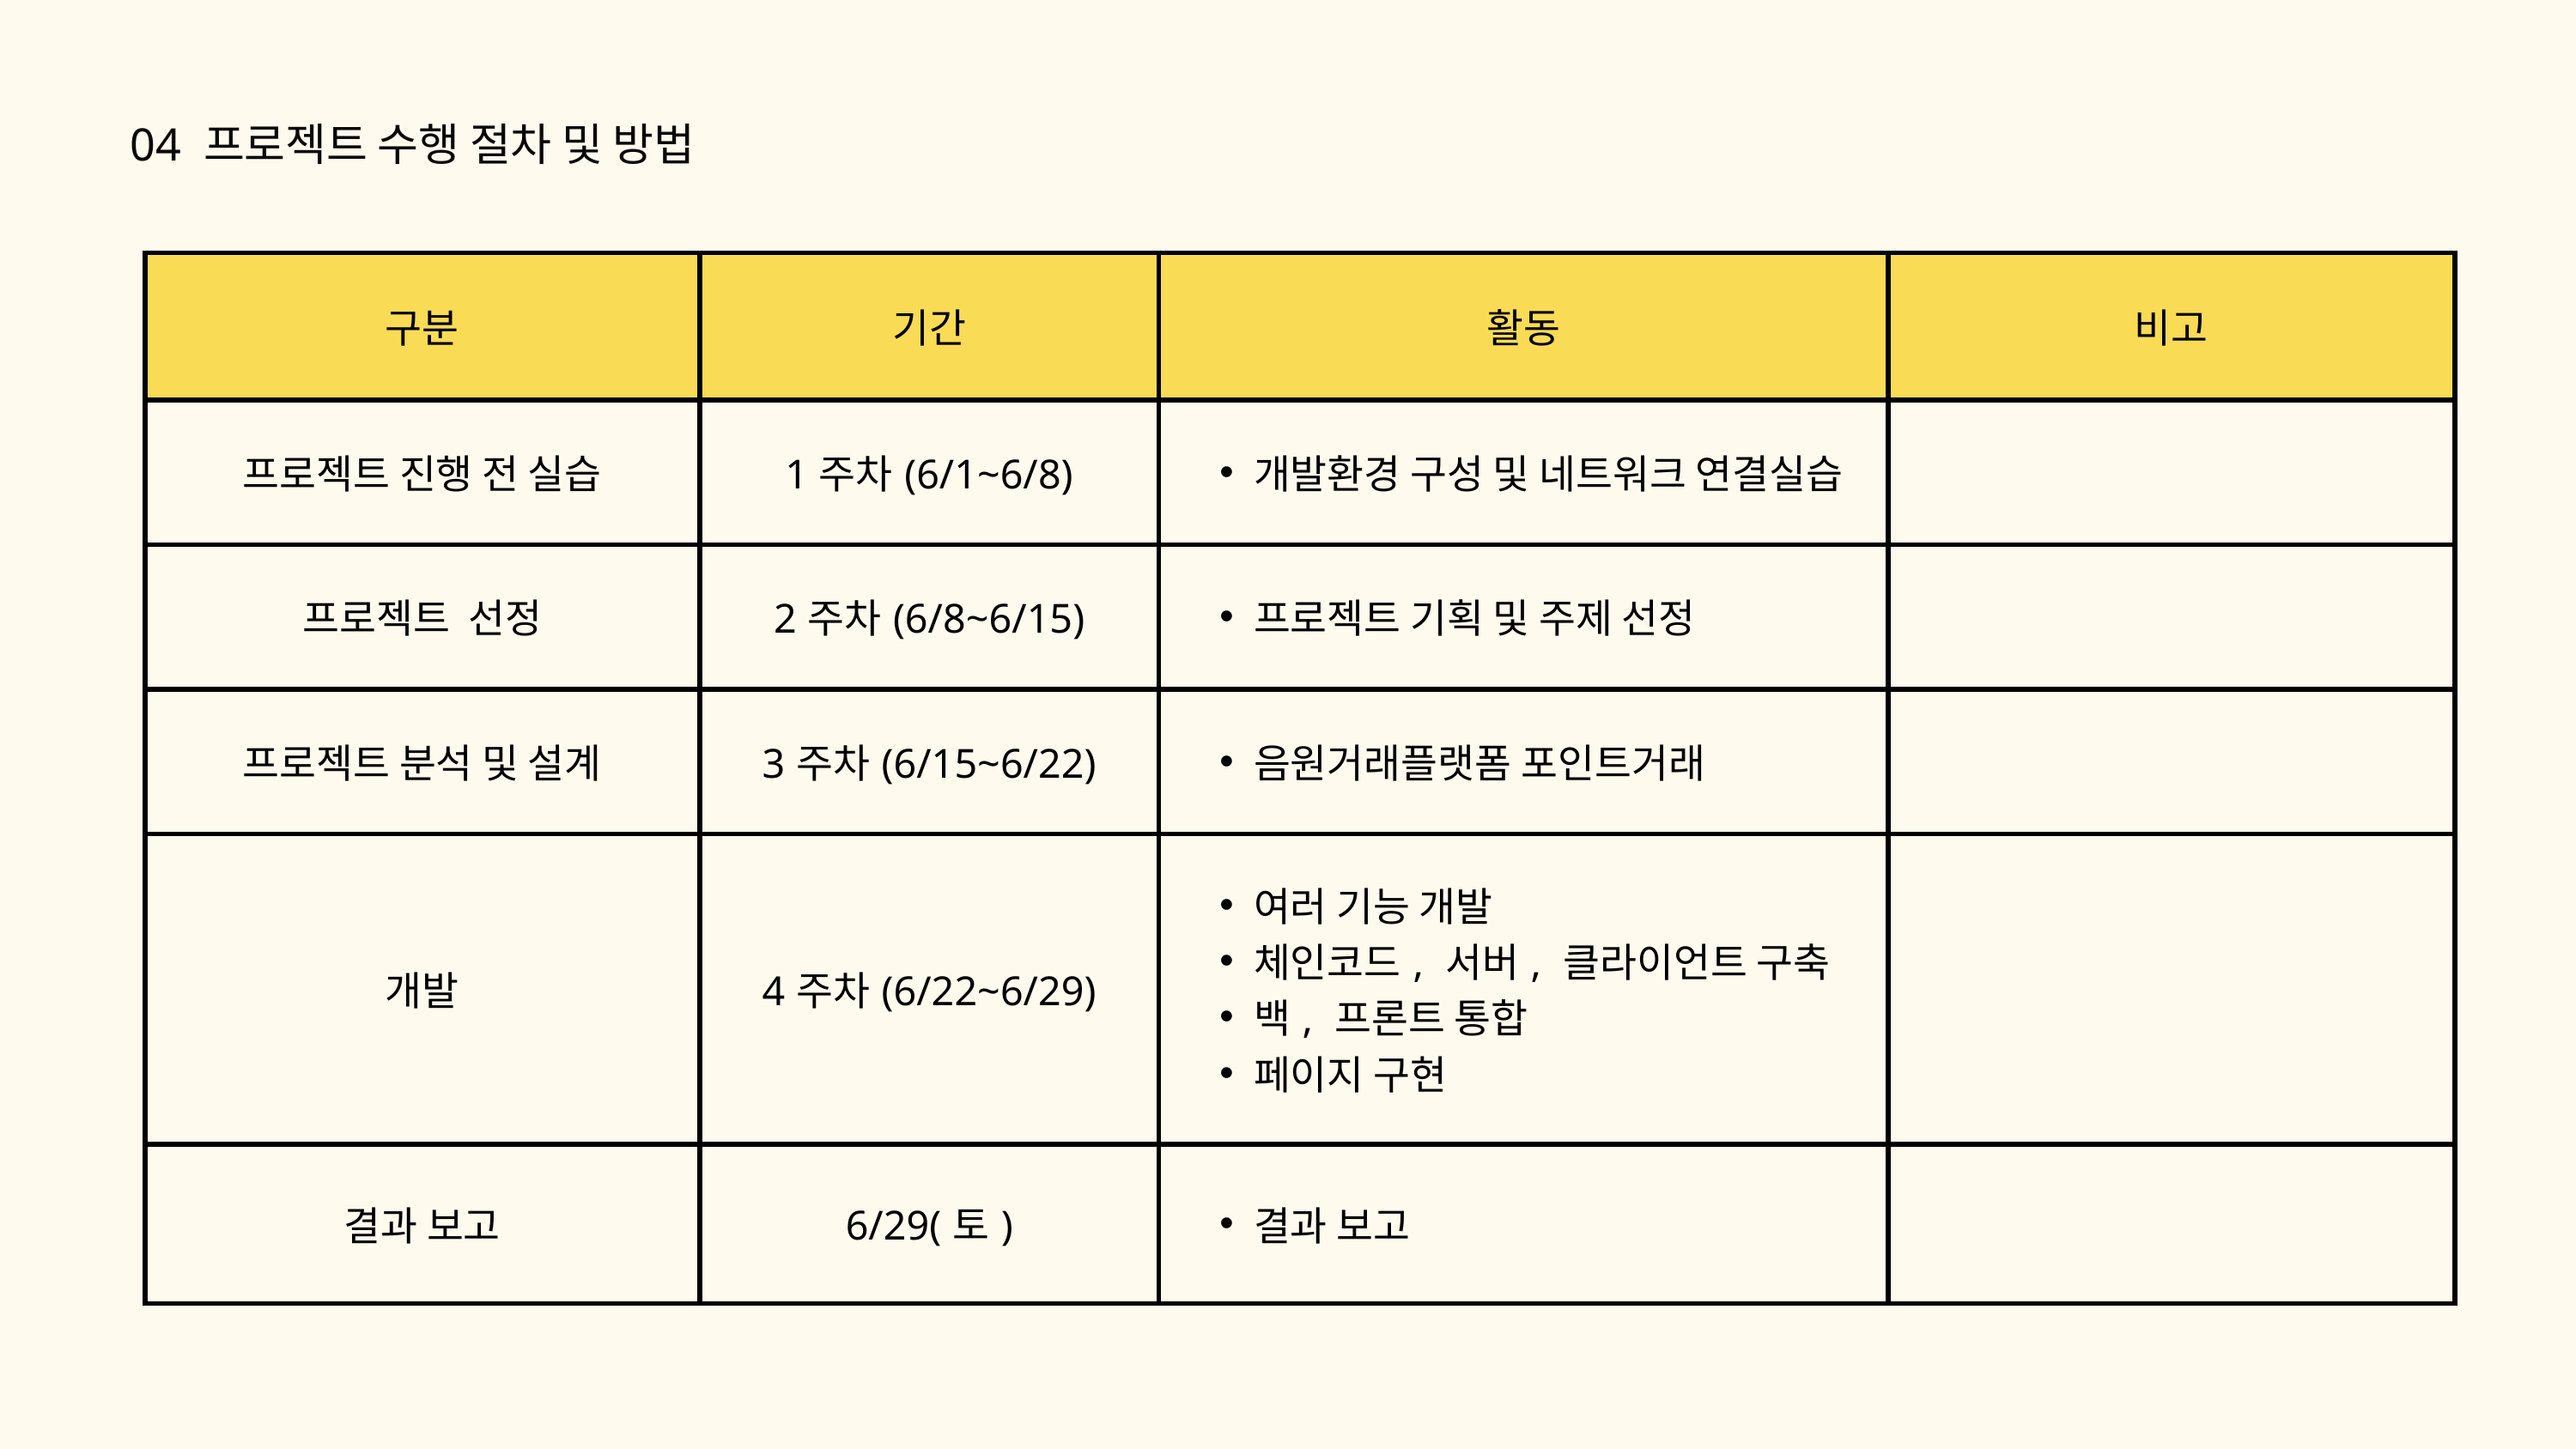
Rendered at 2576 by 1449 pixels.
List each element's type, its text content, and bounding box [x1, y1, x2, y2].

table_cell [1891, 1147, 2452, 1301]
table_cell 개발환경 구성 및 네트워크 연결실습 [1161, 403, 1886, 543]
table_cell 3주차(6/15~6/22) [702, 692, 1157, 832]
table_cell [1891, 692, 2452, 832]
text_box 04 프로젝트 수행 절차 및 방법 [130, 107, 698, 171]
table_cell 결과 보고 [1161, 1147, 1886, 1301]
table_cell 여러 기능 개발 체인코드, 서버, 클라이언트 구축 백, 프론트 통합 페이지 구현 [1161, 836, 1886, 1142]
table_cell [1891, 403, 2452, 543]
table_header 활동 [1161, 255, 1886, 397]
table_cell 음원거래플랫폼 포인트거래 [1161, 692, 1886, 832]
table_cell 결과 보고 [148, 1147, 697, 1301]
table_cell 개발 [148, 836, 697, 1142]
table_cell 4주차(6/22~6/29) [702, 836, 1157, 1142]
table_header 비고 [1891, 255, 2452, 397]
table_cell 프로젝트 선정 [148, 547, 697, 687]
table_cell 1주차(6/1~6/8) [702, 403, 1157, 543]
table_header 구분 [148, 255, 697, 397]
table_cell 2주차(6/8~6/15) [702, 547, 1157, 687]
table_cell [1891, 547, 2452, 687]
table_cell 6/29(토) [702, 1147, 1157, 1301]
table_cell 프로젝트 진행 전 실습 [148, 403, 697, 543]
table_cell 프로젝트 기획 및 주제 선정 [1161, 547, 1886, 687]
table_cell 프로젝트 분석 및 설계 [148, 692, 697, 832]
table_cell [1891, 836, 2452, 1142]
table_header 기간 [702, 255, 1157, 397]
